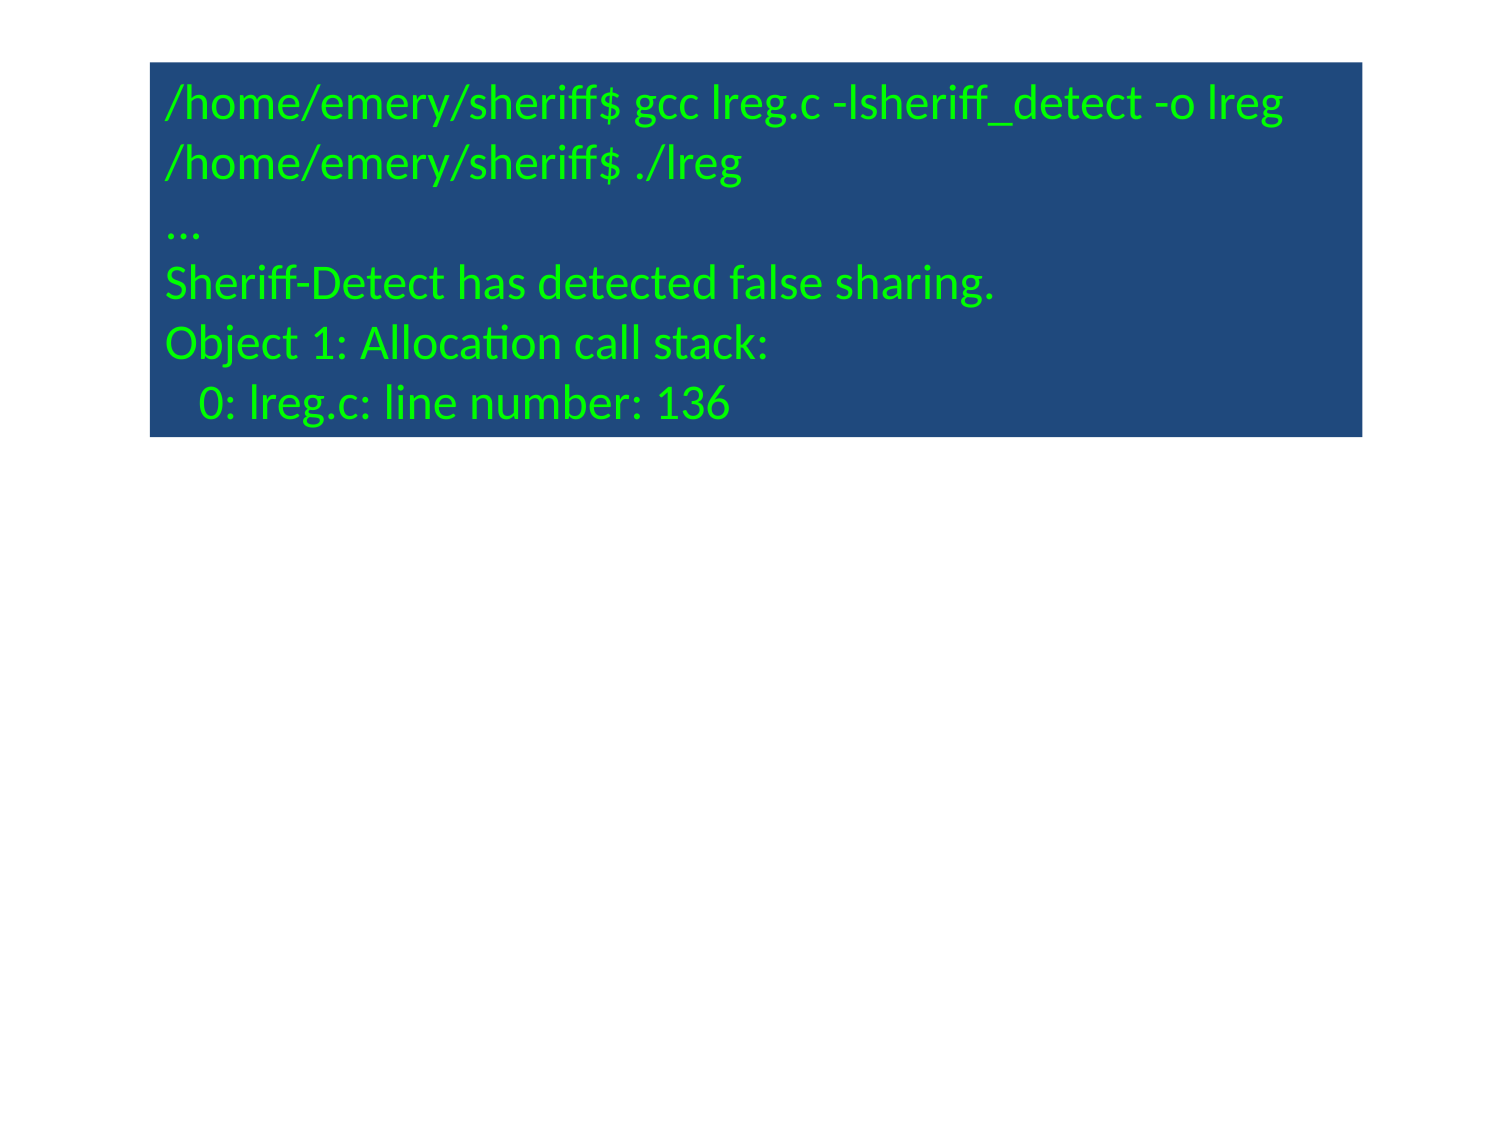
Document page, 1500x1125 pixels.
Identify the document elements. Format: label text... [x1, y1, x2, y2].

text_box /home/emery/sheriff$ gcc lreg.c -lsheriff_detect -o lreg /home/emery/sheriff$ ./lreg ... Sheriff-Detect has detected false sharing. Object 1: Allocation call stack: 0: lreg.c: line number: 136 [149, 62, 1363, 438]
